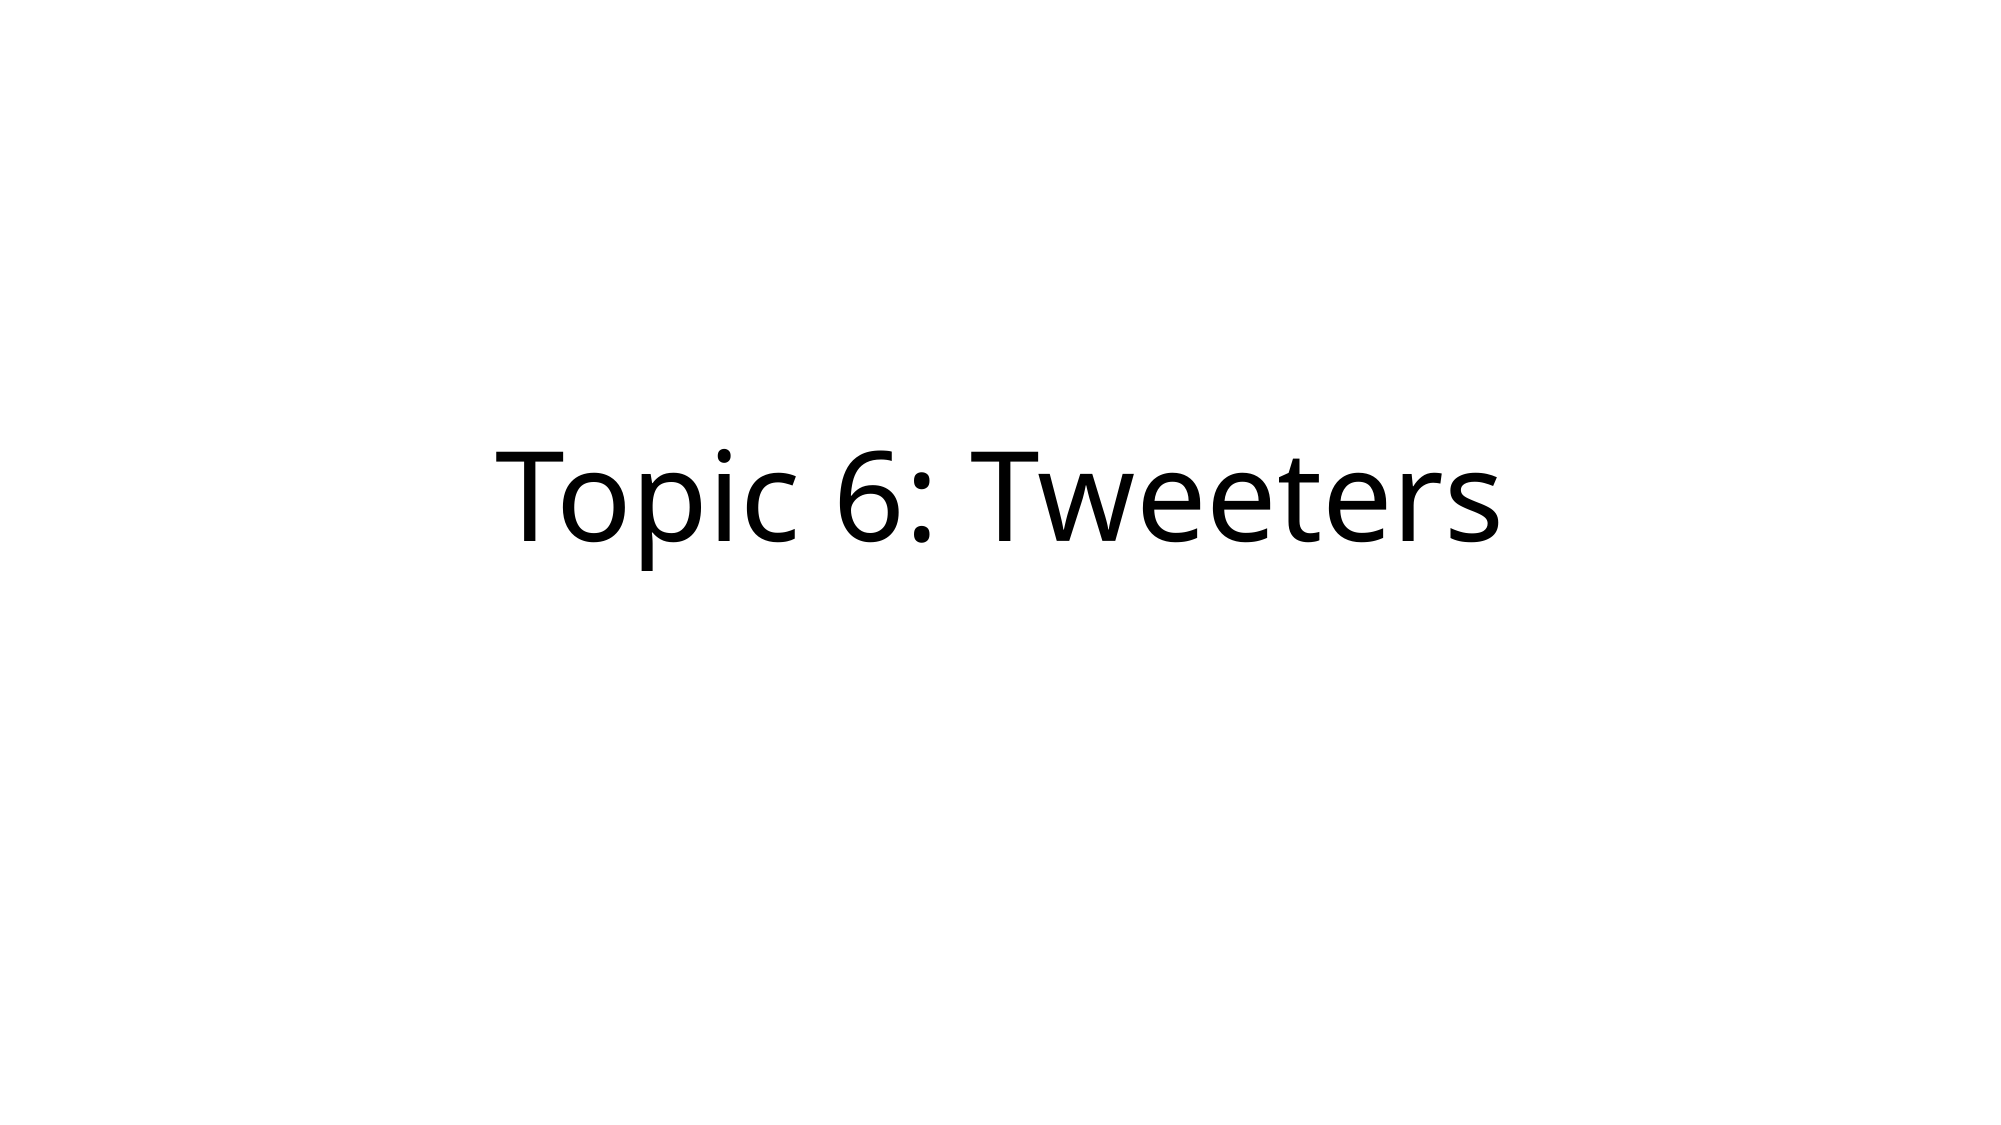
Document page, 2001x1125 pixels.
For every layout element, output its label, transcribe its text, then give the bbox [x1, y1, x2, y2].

title Topic 6: Tweeters [249, 184, 1750, 576]
